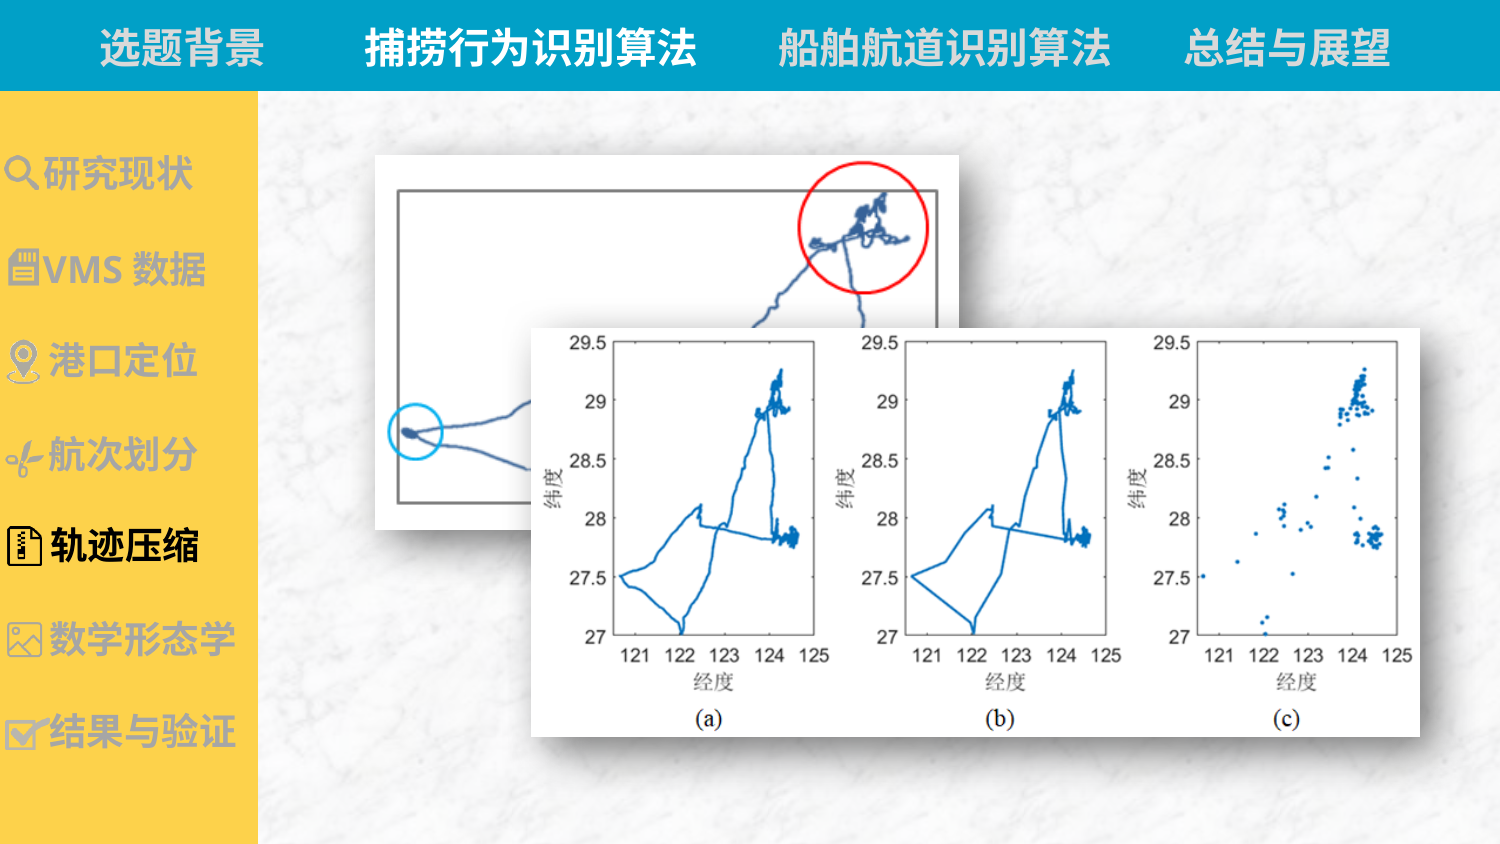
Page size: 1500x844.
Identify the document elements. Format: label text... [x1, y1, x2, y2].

text_box 船舶航道识别算法 [763, 13, 1128, 79]
text_box [0, 0, 1500, 91]
picture [375, 155, 1420, 737]
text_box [0, 91, 257, 844]
text_box 总结与展望 [1169, 13, 1408, 79]
text_box 捕捞行为识别算法 [349, 13, 714, 79]
text_box 选题背景 [84, 13, 282, 79]
